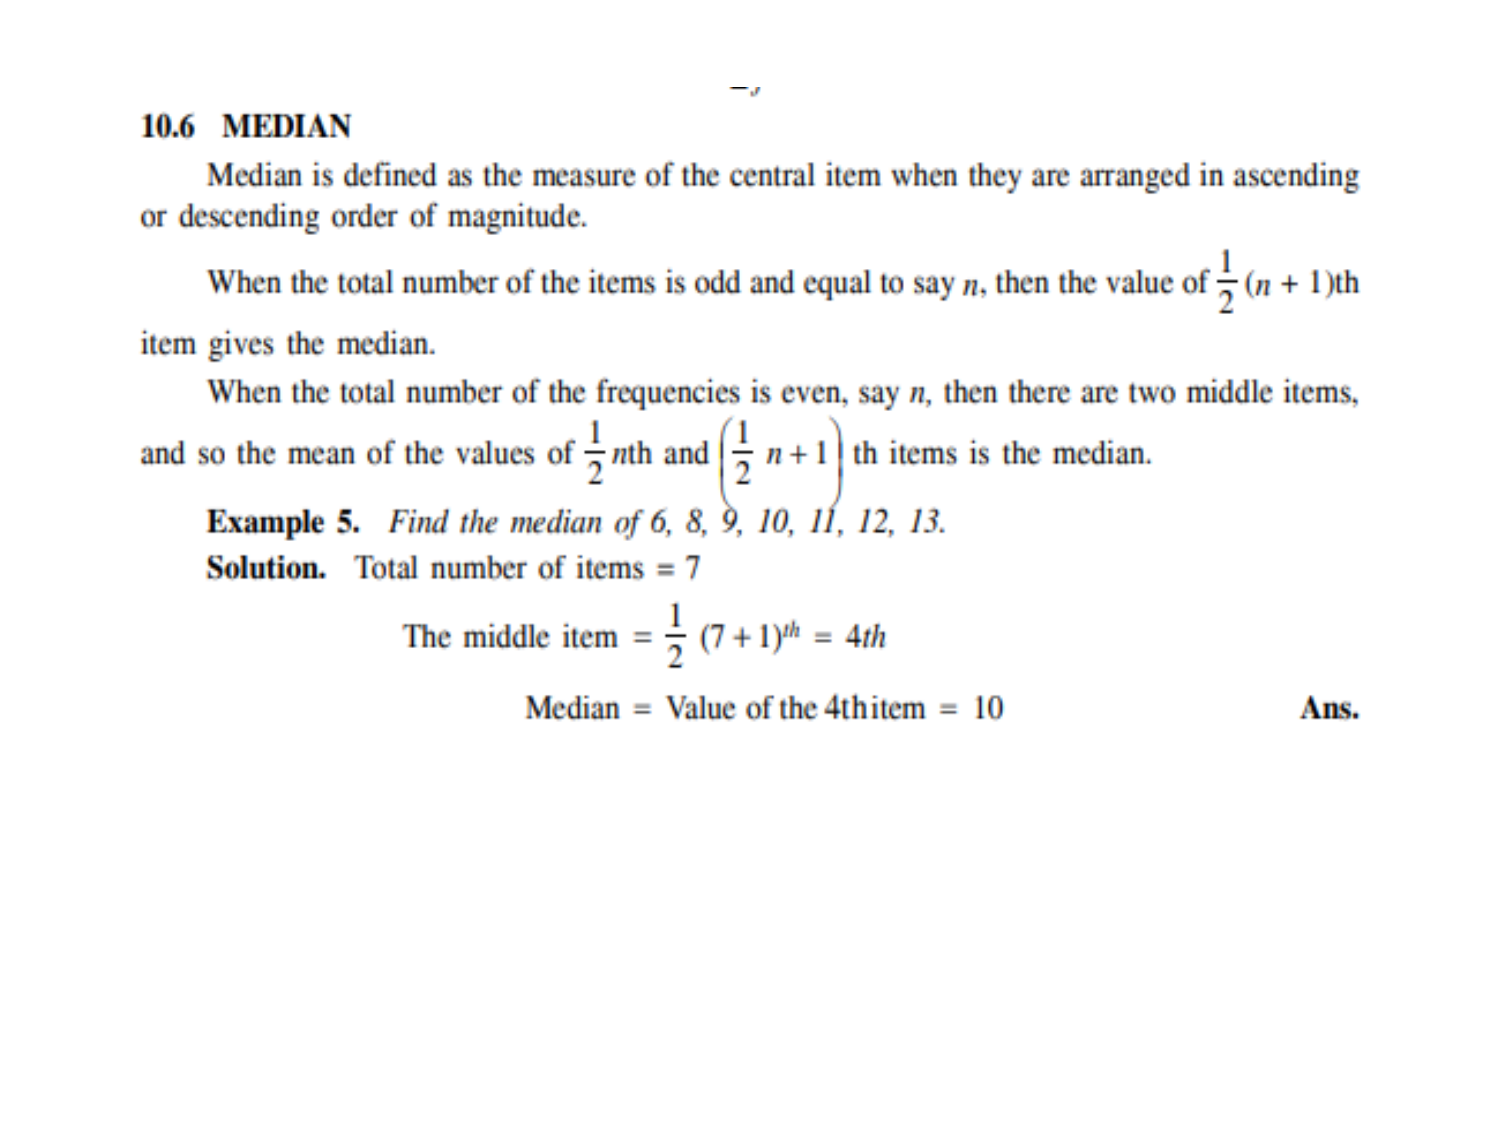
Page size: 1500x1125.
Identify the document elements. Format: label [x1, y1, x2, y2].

picture [112, 87, 1401, 751]
